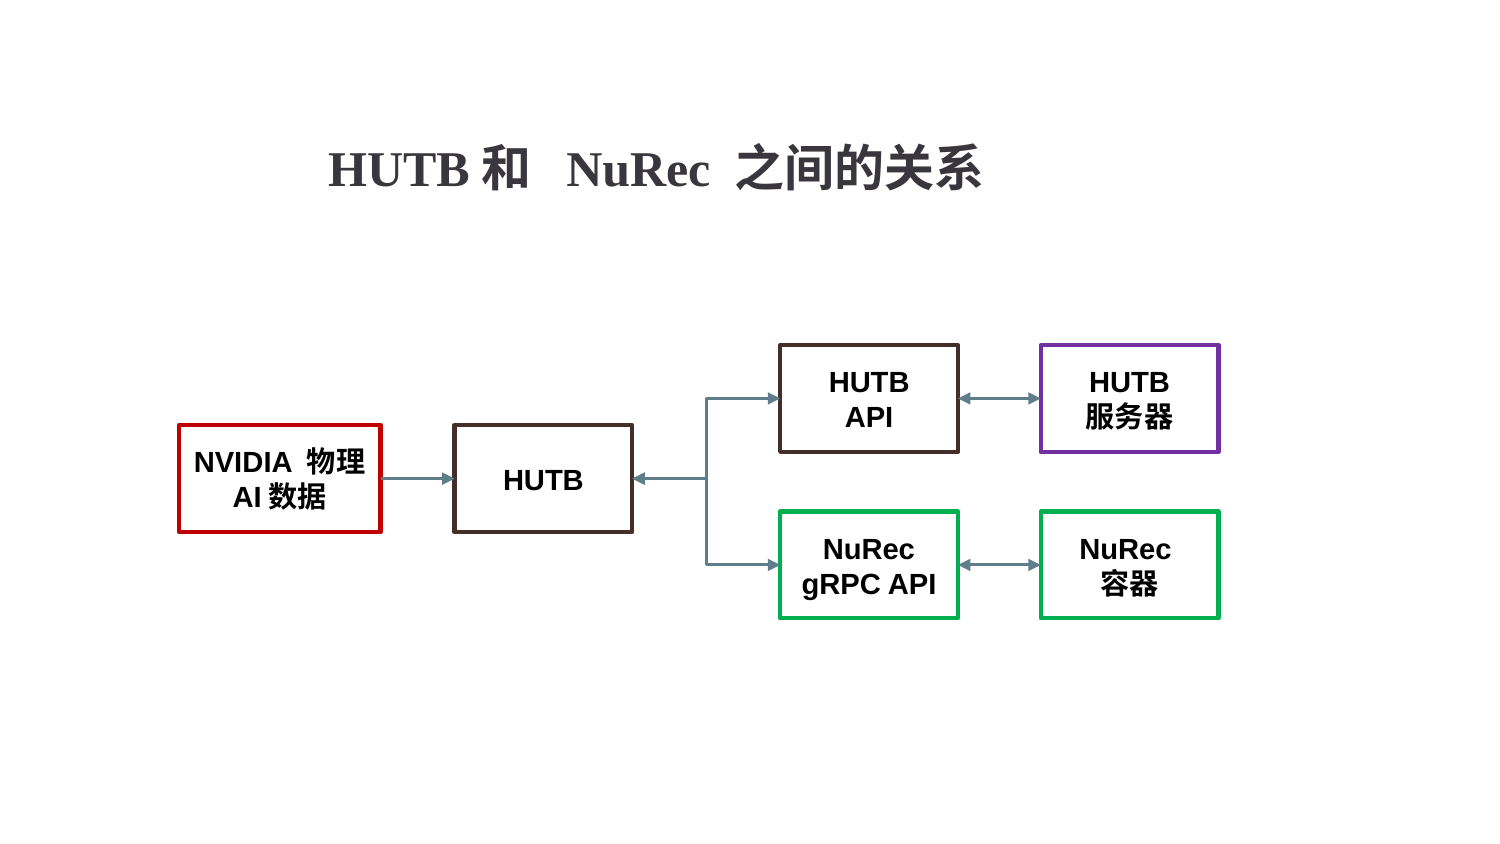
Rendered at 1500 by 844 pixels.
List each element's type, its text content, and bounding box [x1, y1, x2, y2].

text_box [632, 478, 781, 566]
text_box NuRec gRPC API [778, 509, 960, 620]
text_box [632, 398, 781, 478]
text_box NVIDIA 物理AI数据 [177, 423, 383, 534]
text_box HUTB API [778, 343, 960, 454]
text_box HUTB [452, 423, 627, 534]
title HUTB和 NuRec 之间的关系 [206, 134, 1105, 188]
text_box NuRec 容器 [1039, 509, 1221, 620]
text_box HUTB 服务器 [1039, 343, 1221, 454]
